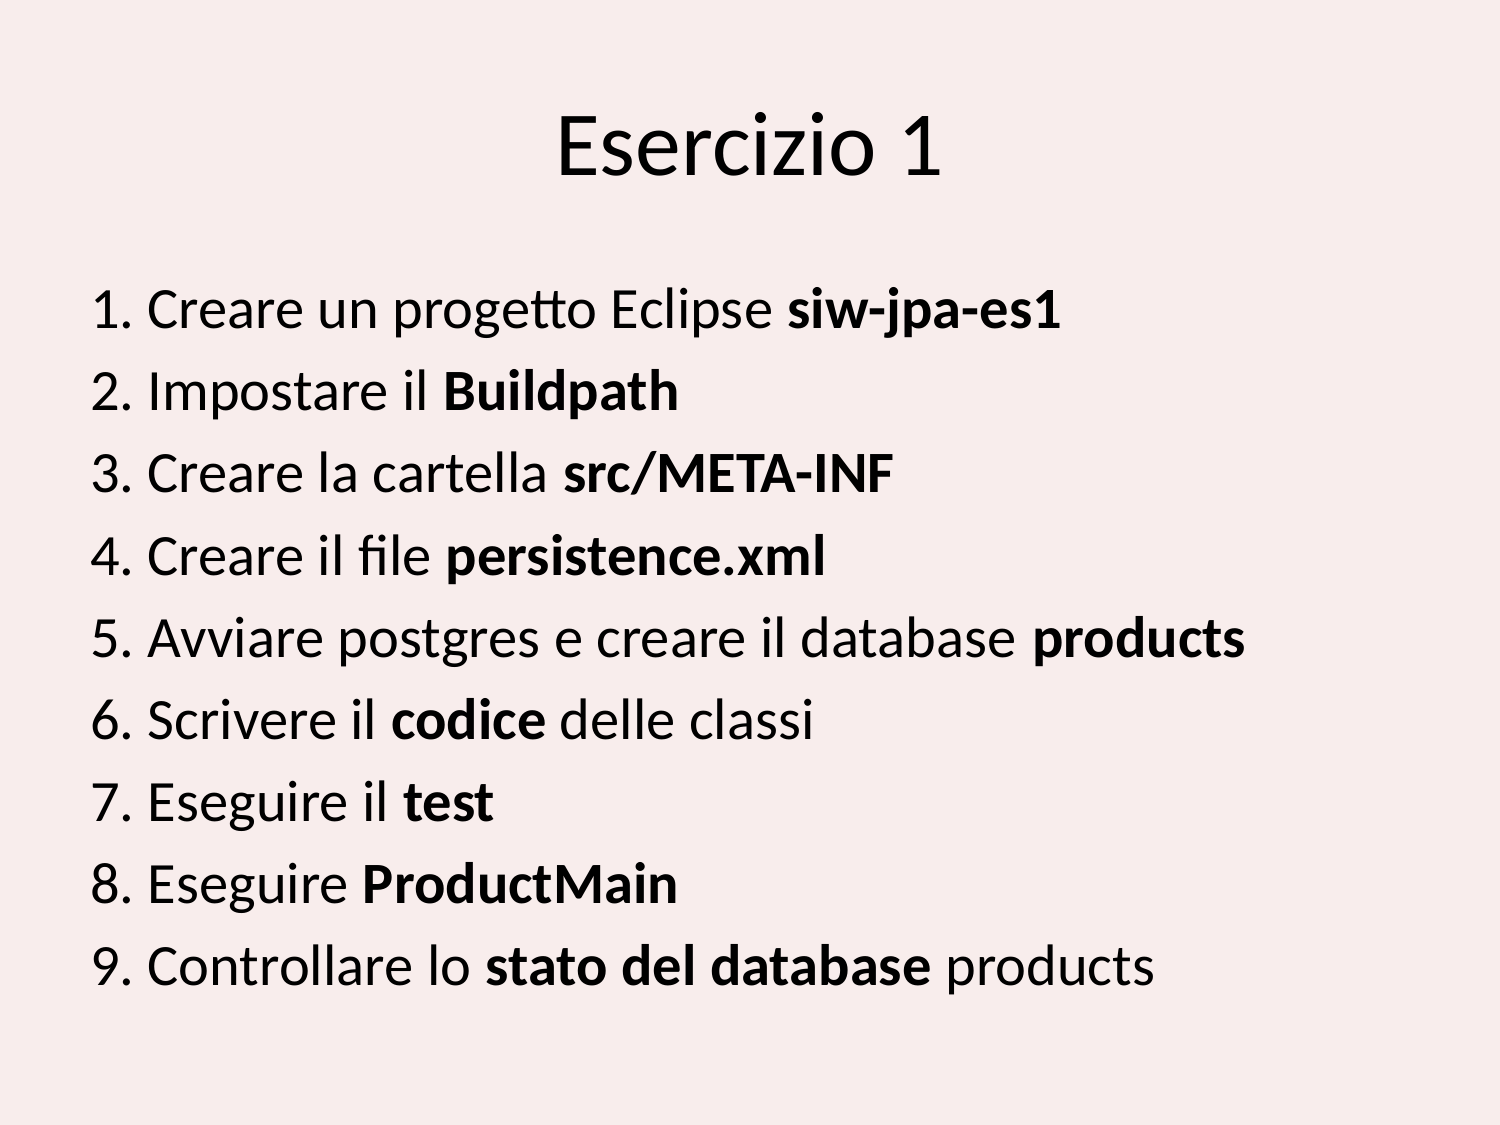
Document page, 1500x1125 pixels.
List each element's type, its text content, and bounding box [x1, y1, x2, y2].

title Esercizio 1 [75, 45, 1425, 233]
list 1. Creare un progetto Eclipse siw-jpa-es1 2. Impostare il Buildpath 3. Creare la cartella src/META-INF 4. Creare il file persistence.xml 5. Avviare postgres e creare il database products 6. Scrivere il codice delle classi 7. Eseguire il test 8. Eseguire ProductMain 9. Controllare lo stato del database products [75, 262, 1425, 1005]
